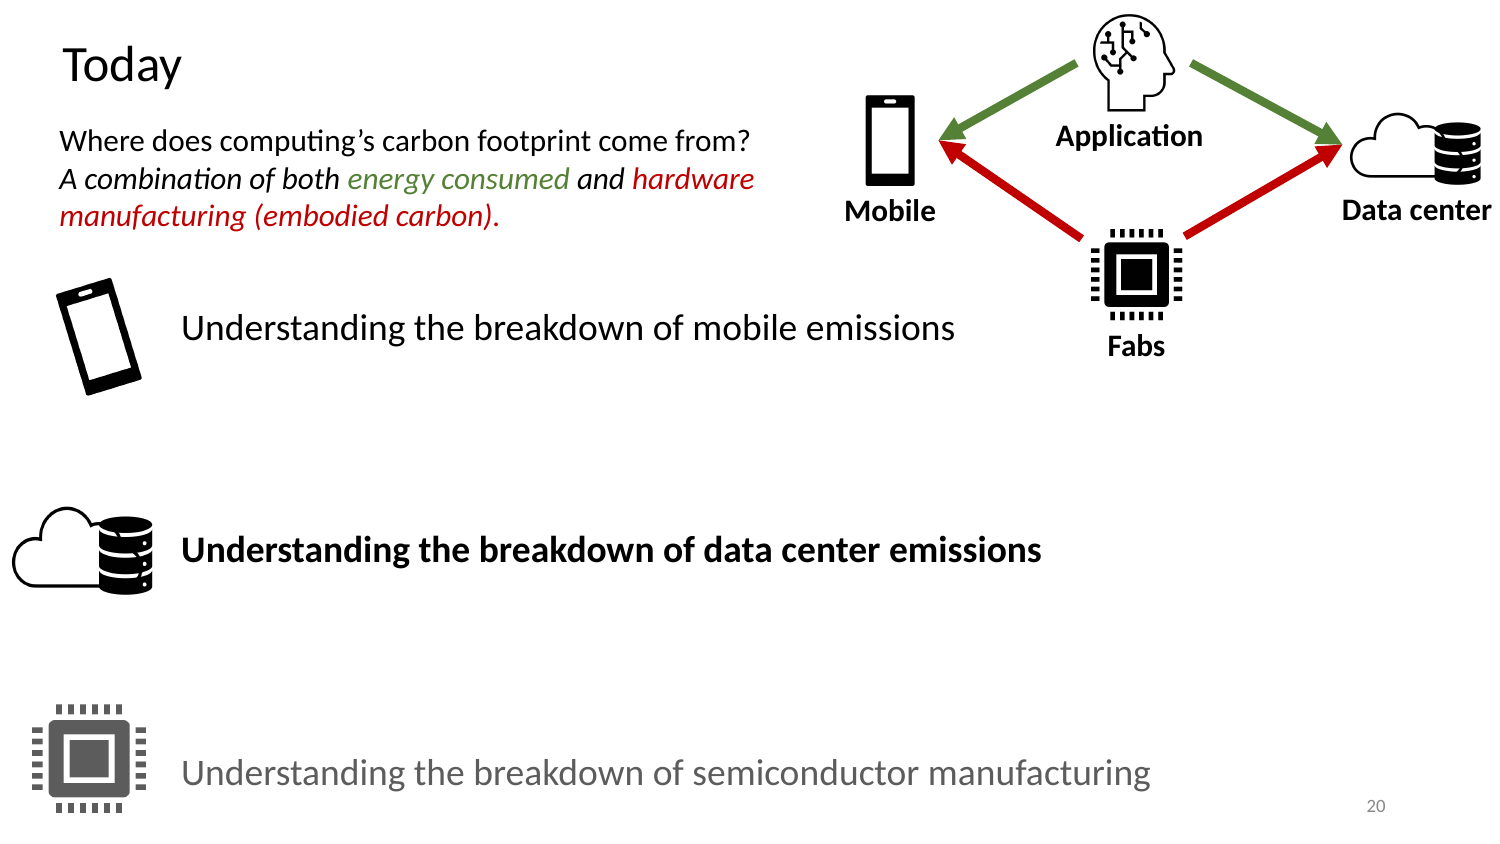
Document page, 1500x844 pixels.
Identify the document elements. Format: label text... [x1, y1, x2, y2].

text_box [3, 465, 171, 628]
text_box [1, 638, 1347, 829]
picture [27, 265, 170, 409]
text_box Understanding the breakdown of mobile emissions Understanding the breakdown of data center emissions Understanding the breakdown of semiconductor manufacturing [170, 297, 1432, 844]
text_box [764, 5, 1500, 332]
picture [16, 689, 162, 828]
text_box Where does computing’s carbon footprint come from? A combination of both energy consumed and hardware manufacturing (embodied carbon). [48, 115, 758, 278]
title Today [51, 32, 758, 99]
